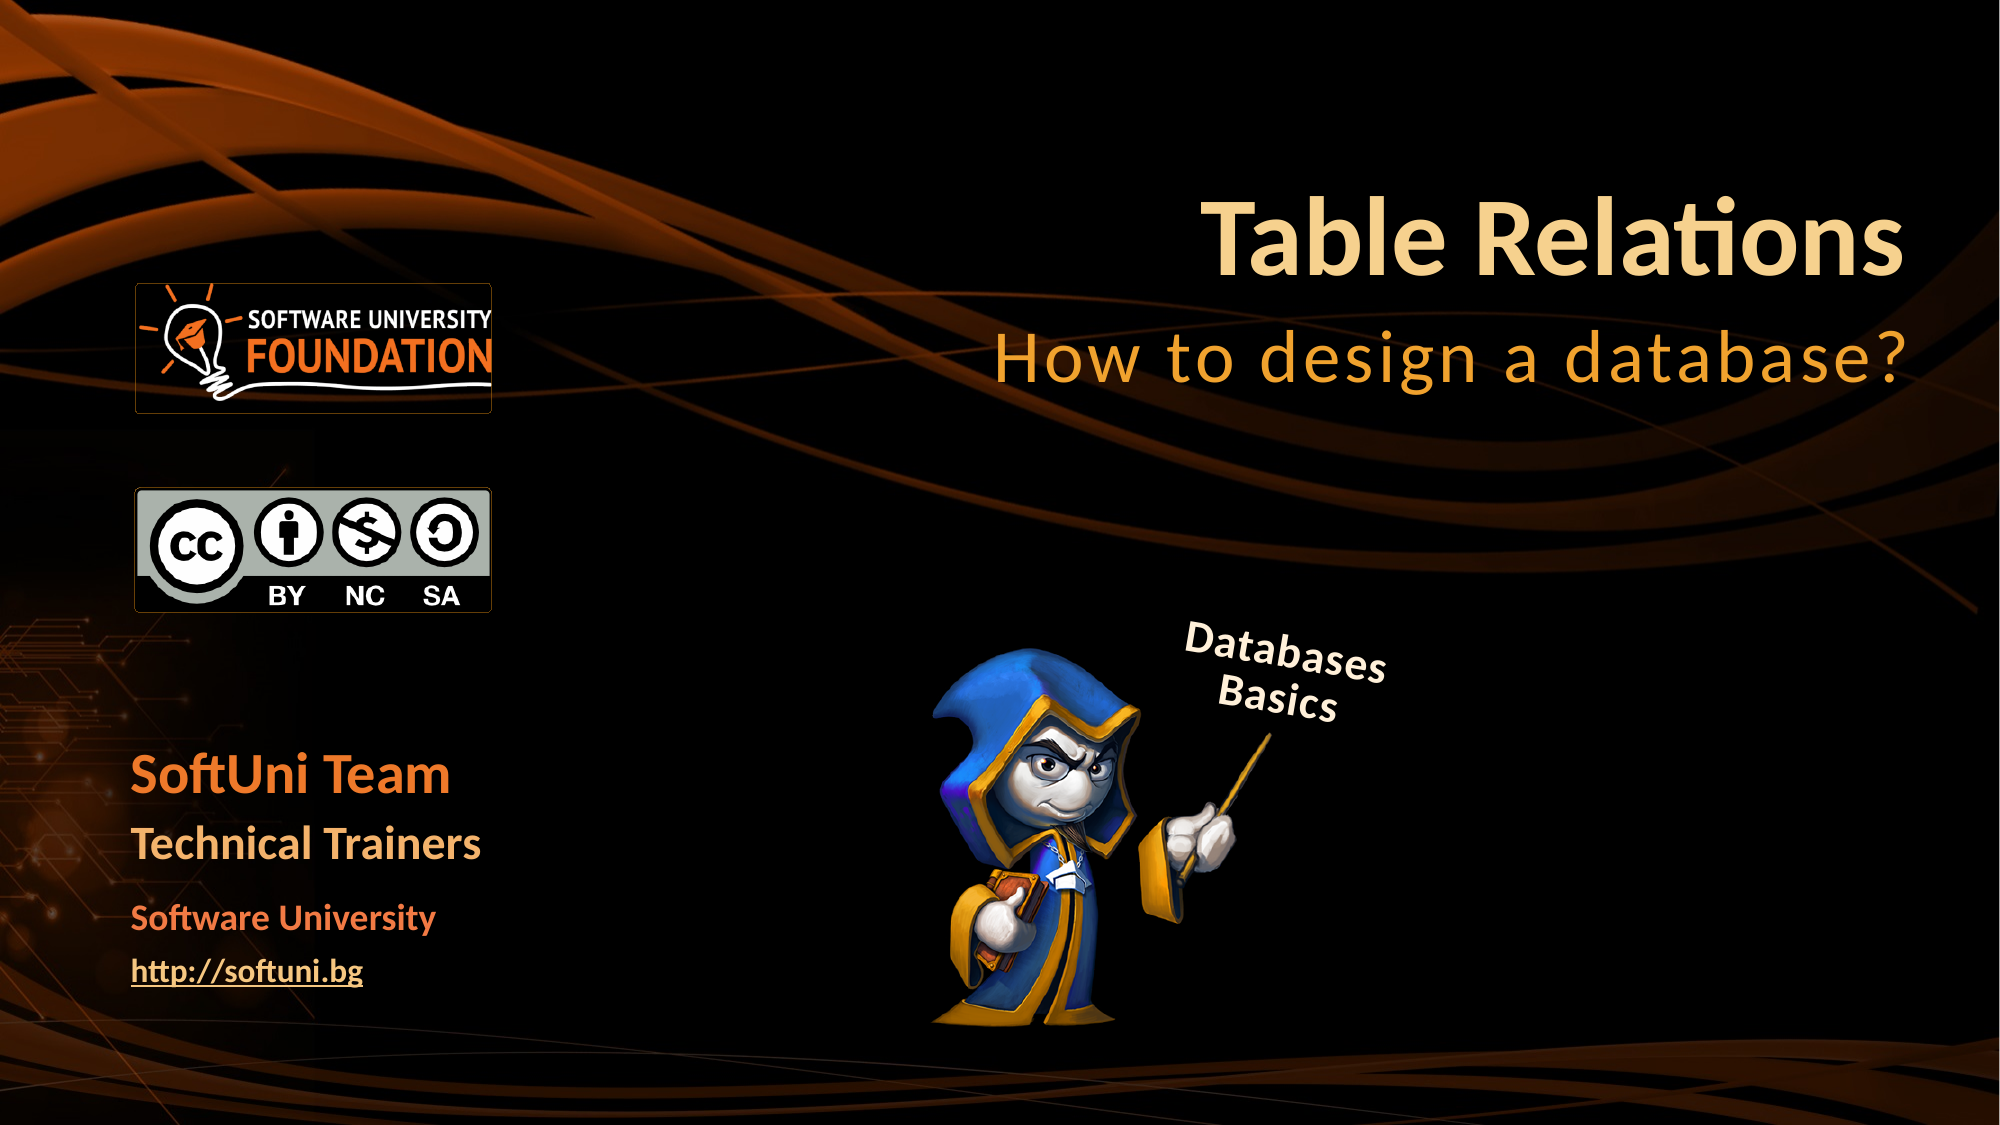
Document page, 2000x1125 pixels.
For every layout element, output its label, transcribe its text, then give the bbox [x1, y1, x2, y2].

list Technical Trainers [124, 802, 648, 875]
title Table Relations [751, 149, 1906, 329]
picture [0, 0, 2000, 1125]
list SoftUni Team [124, 725, 648, 802]
list http://softuni.bg [124, 940, 648, 996]
subtitle How to design a database? [924, 303, 1912, 417]
text_box Databases Basics [1168, 603, 1407, 750]
list Software University [124, 884, 648, 940]
